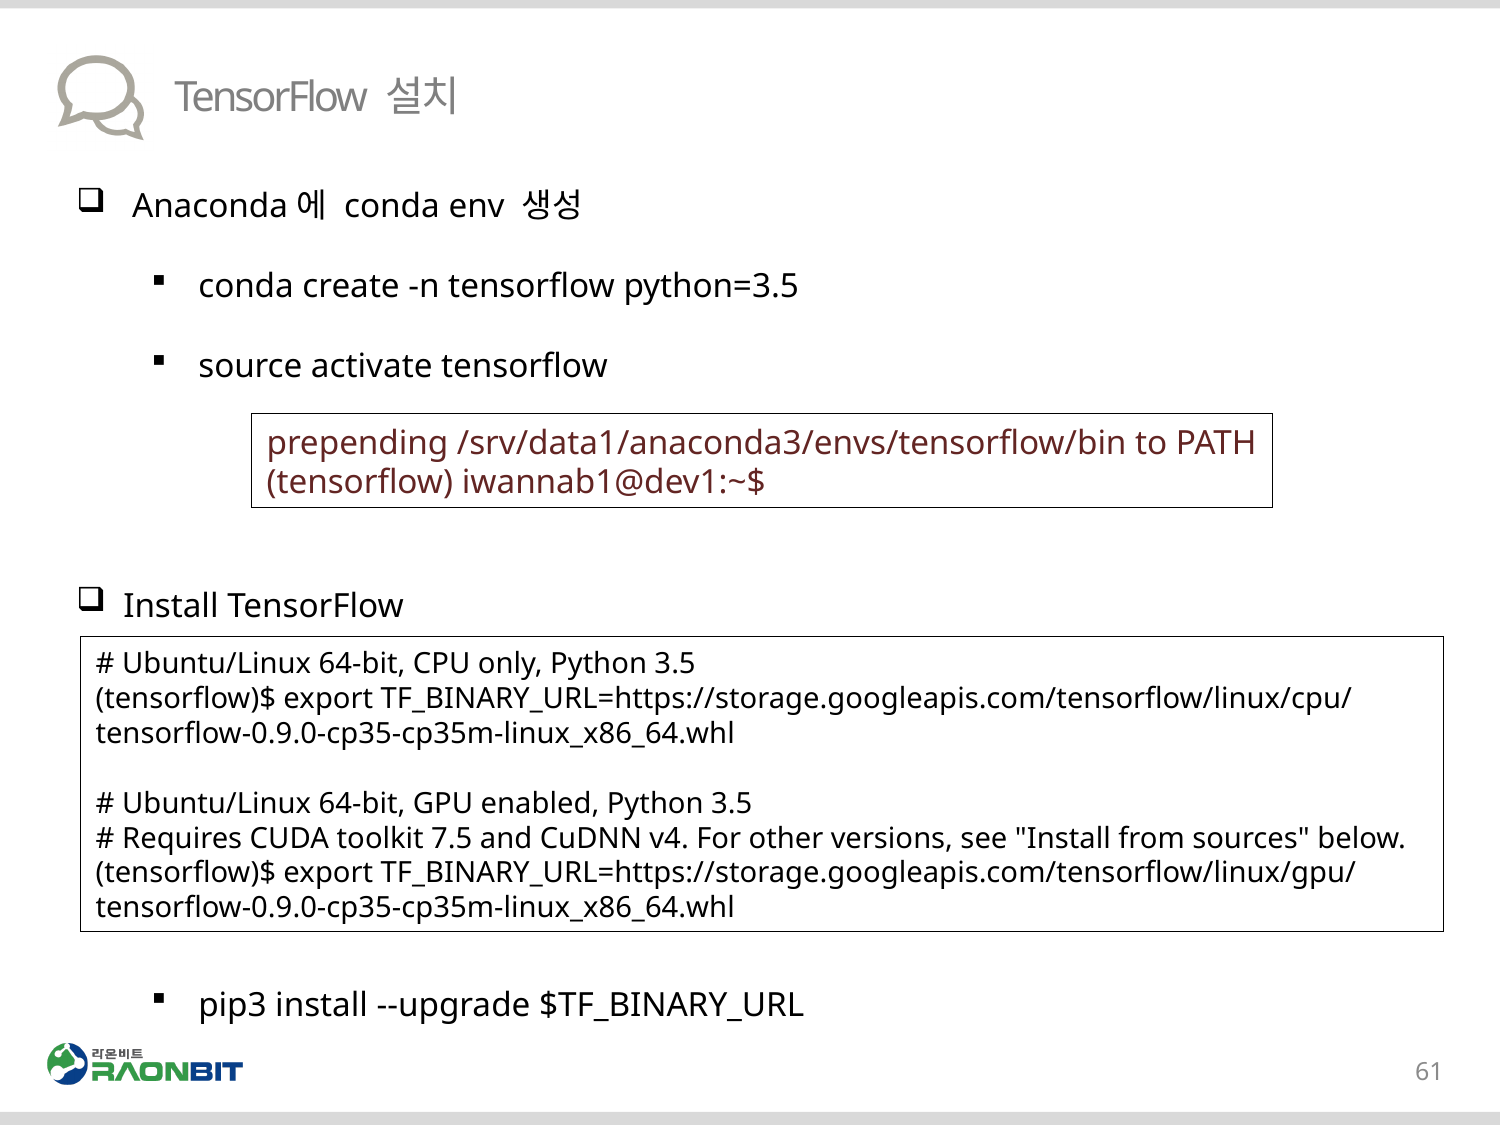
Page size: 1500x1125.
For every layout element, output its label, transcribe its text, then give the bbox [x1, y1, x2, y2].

title TensorFlow 설치 [159, 48, 1425, 137]
text_box Anaconda에 conda env 생성 conda create -n tensorflow python=3.5 source activate tensorflow Install TensorFlow pip3 install --upgrade $TF_BINARY_URL [61, 137, 1464, 1031]
text_box # Ubuntu/Linux 64-bit, CPU only, Python 3.5 (tensorflow)$ export TF_BINARY_URL=https://storage.googleapis.com/tensorflow/linux/cpu/tensorflow-0.9.0-cp35-cp35m-linux_x86_64.whl # Ubuntu/Linux 64-bit, GPU enabled, Python 3.5 # Requires CUDA toolkit 7.5 and CuDNN v4. For other versions, see "Install from sources" below. (tensorflow)$ export TF_BINARY_URL=https://storage.googleapis.com/tensorflow/linux/gpu/tensorflow-0.9.0-cp35-cp35m-linux_x86_64.whl [80, 636, 1444, 932]
picture [47, 1043, 243, 1085]
slide_number 61 [1328, 1042, 1459, 1103]
text_box prepending /srv/data1/anaconda3/envs/tensorflow/bin to PATH (tensorflow) iwannab1@dev1:~$ [251, 413, 1273, 508]
